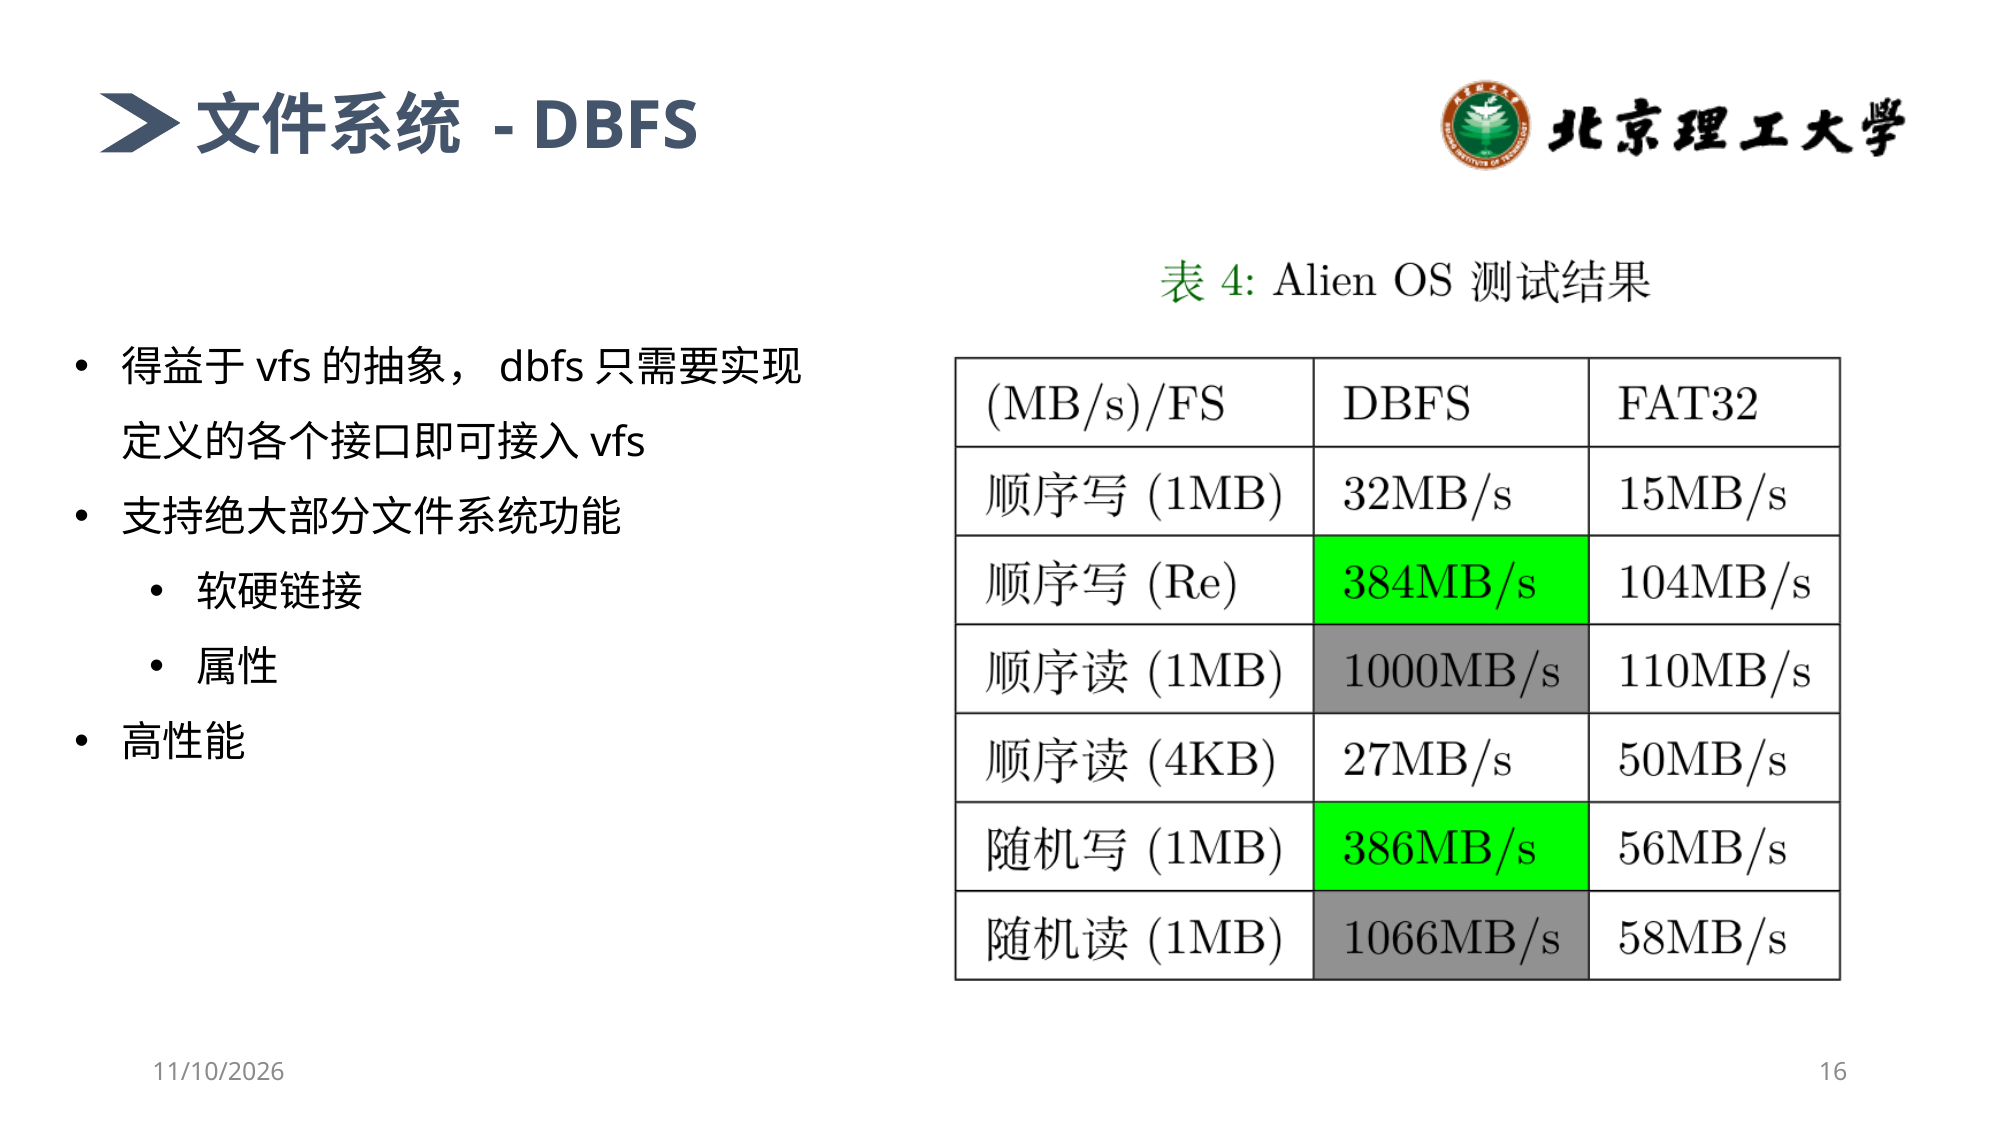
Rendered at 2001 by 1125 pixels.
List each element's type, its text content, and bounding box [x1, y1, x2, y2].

text_box 得益于vfs的抽象，dbfs只需要实现定义的各个接口即可接入vfs 支持绝大部分文件系统功能 软硬链接 属性 高性能 [59, 307, 841, 773]
picture [1412, 74, 1913, 174]
picture [880, 218, 1881, 997]
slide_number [137, 1042, 588, 1103]
slide_number 16 [1412, 1042, 1863, 1103]
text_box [99, 74, 760, 171]
